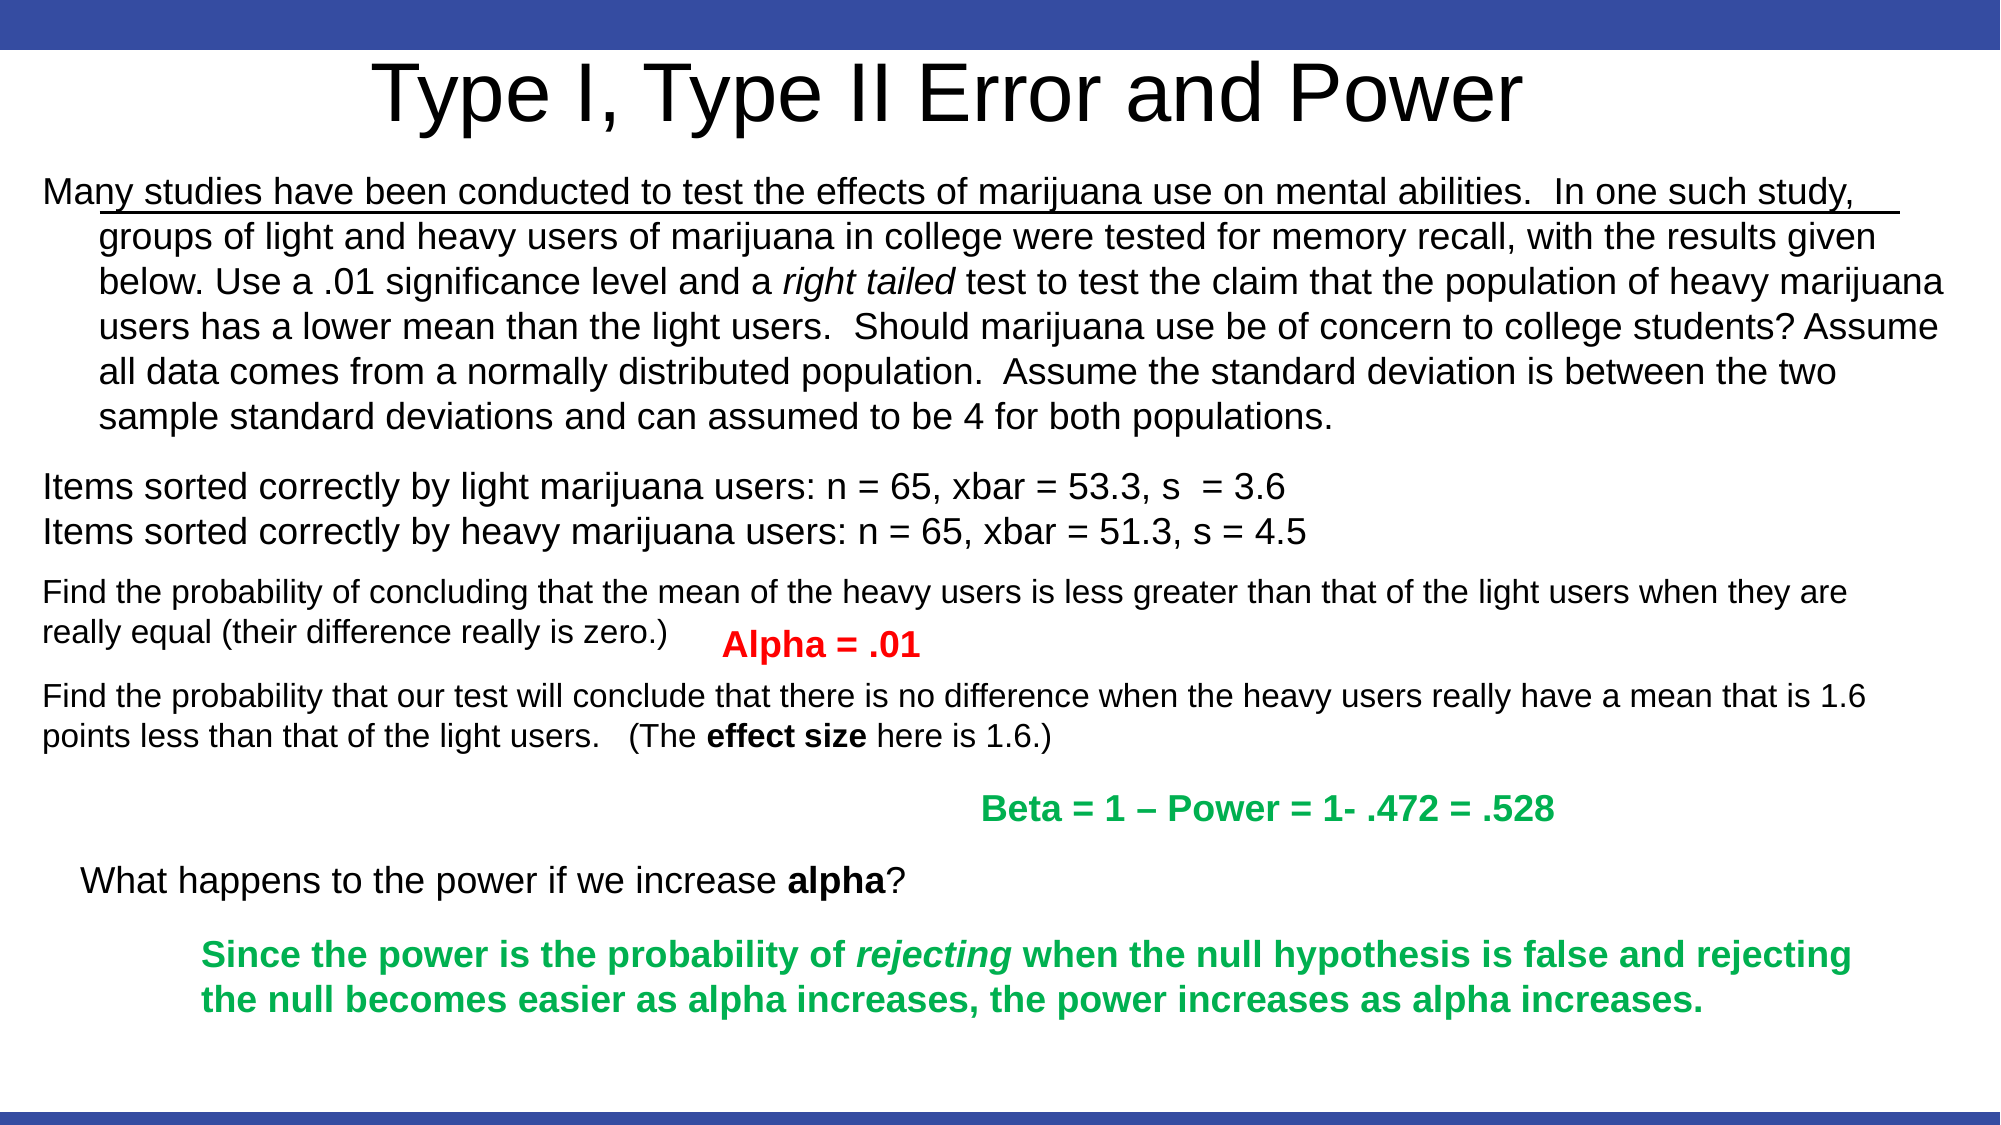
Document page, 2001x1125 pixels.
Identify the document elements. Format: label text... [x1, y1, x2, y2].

text_box Find the probability that our test will conclude that there is no difference when the heavy users really have a mean that is 1.6 points less than that of the light users. (The effect size here is 1.6.) [27, 666, 1962, 762]
list Many studies have been conducted to test the effects of marijuana use on mental abilities. In one such study, groups of light and heavy users of marijuana in college were tested for memory recall, with the results given below. Use a .01 significance level and a right tailed test to test the claim that the population of heavy marijuana users has a lower mean than the light users. Should marijuana use be of concern to college students? Assume all data comes from a normally distributed population. Assume the standard deviation is between the two sample standard deviations and can assumed to be 4 for both populations. Items sorted correctly by light marijuana users: n = 65, xbar = 53.3, s = 3.6 Items sorted correctly by heavy marijuana users: n = 65, xbar = 51.3, s = 4.5 [27, 159, 1962, 563]
text_box Beta = 1 – Power = 1- .472 = .528 [662, 776, 1874, 837]
text_box Since the power is the probability of rejecting when the null hypothesis is false and rejecting the null becomes easier as alpha increases, the power increases as alpha increases. [186, 923, 1874, 1028]
title Type I, Type II Error and Power [85, 30, 1811, 146]
text_box What happens to the power if we increase alpha? [0, 848, 1099, 909]
text_box Find the probability of concluding that the mean of the heavy users is less greater than that of the light users when they are really equal (their difference really is zero.) [27, 563, 1893, 658]
text_box Alpha = .01 [706, 612, 1011, 673]
